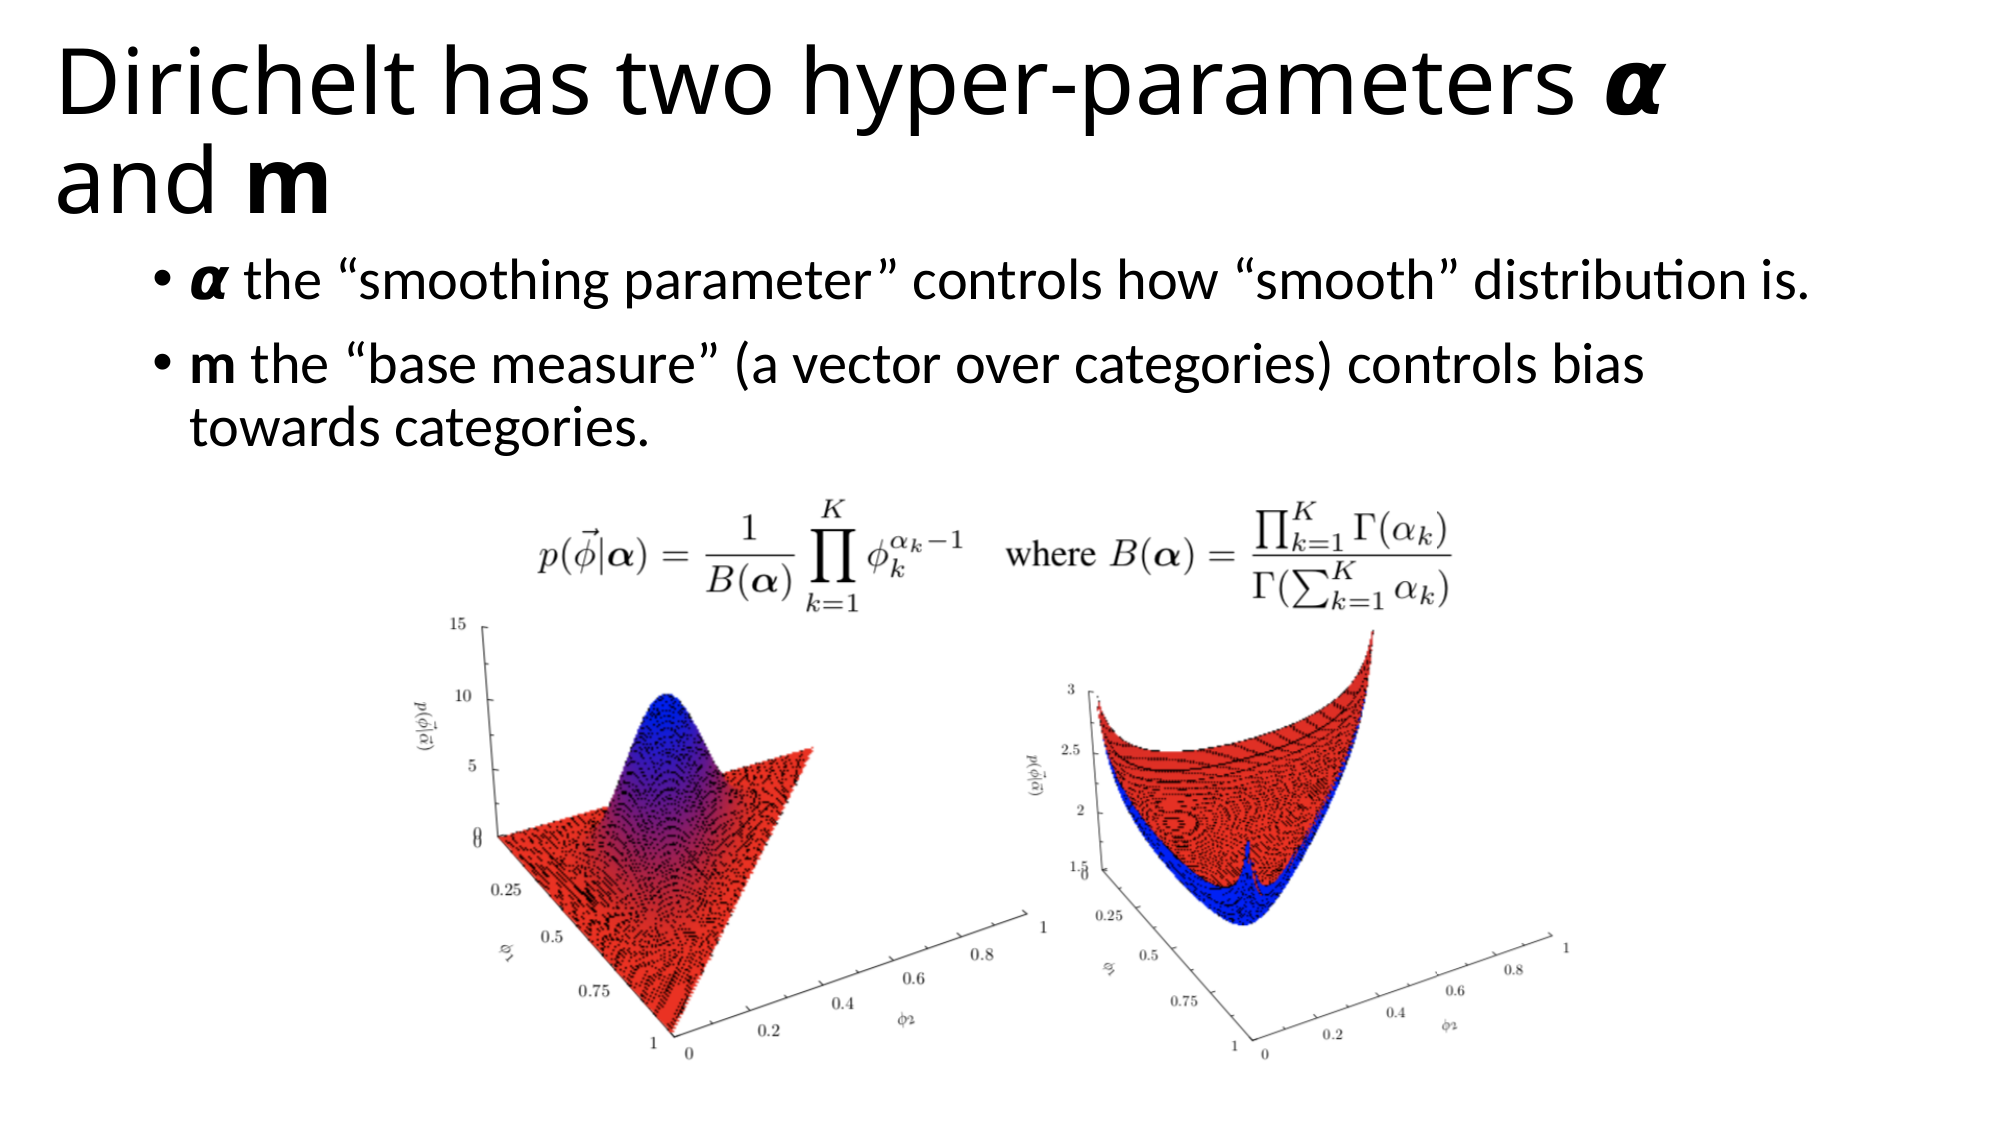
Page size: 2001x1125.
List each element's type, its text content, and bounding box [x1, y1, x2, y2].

list 𝞪 the “smoothing parameter” controls how “smooth” distribution is. m the “base measure” (a vector over categories) controls bias towards categories. [137, 241, 1863, 1082]
picture [384, 458, 1608, 1088]
title Dirichelt has two hyper-parameters 𝞪 and m [39, 26, 1765, 244]
